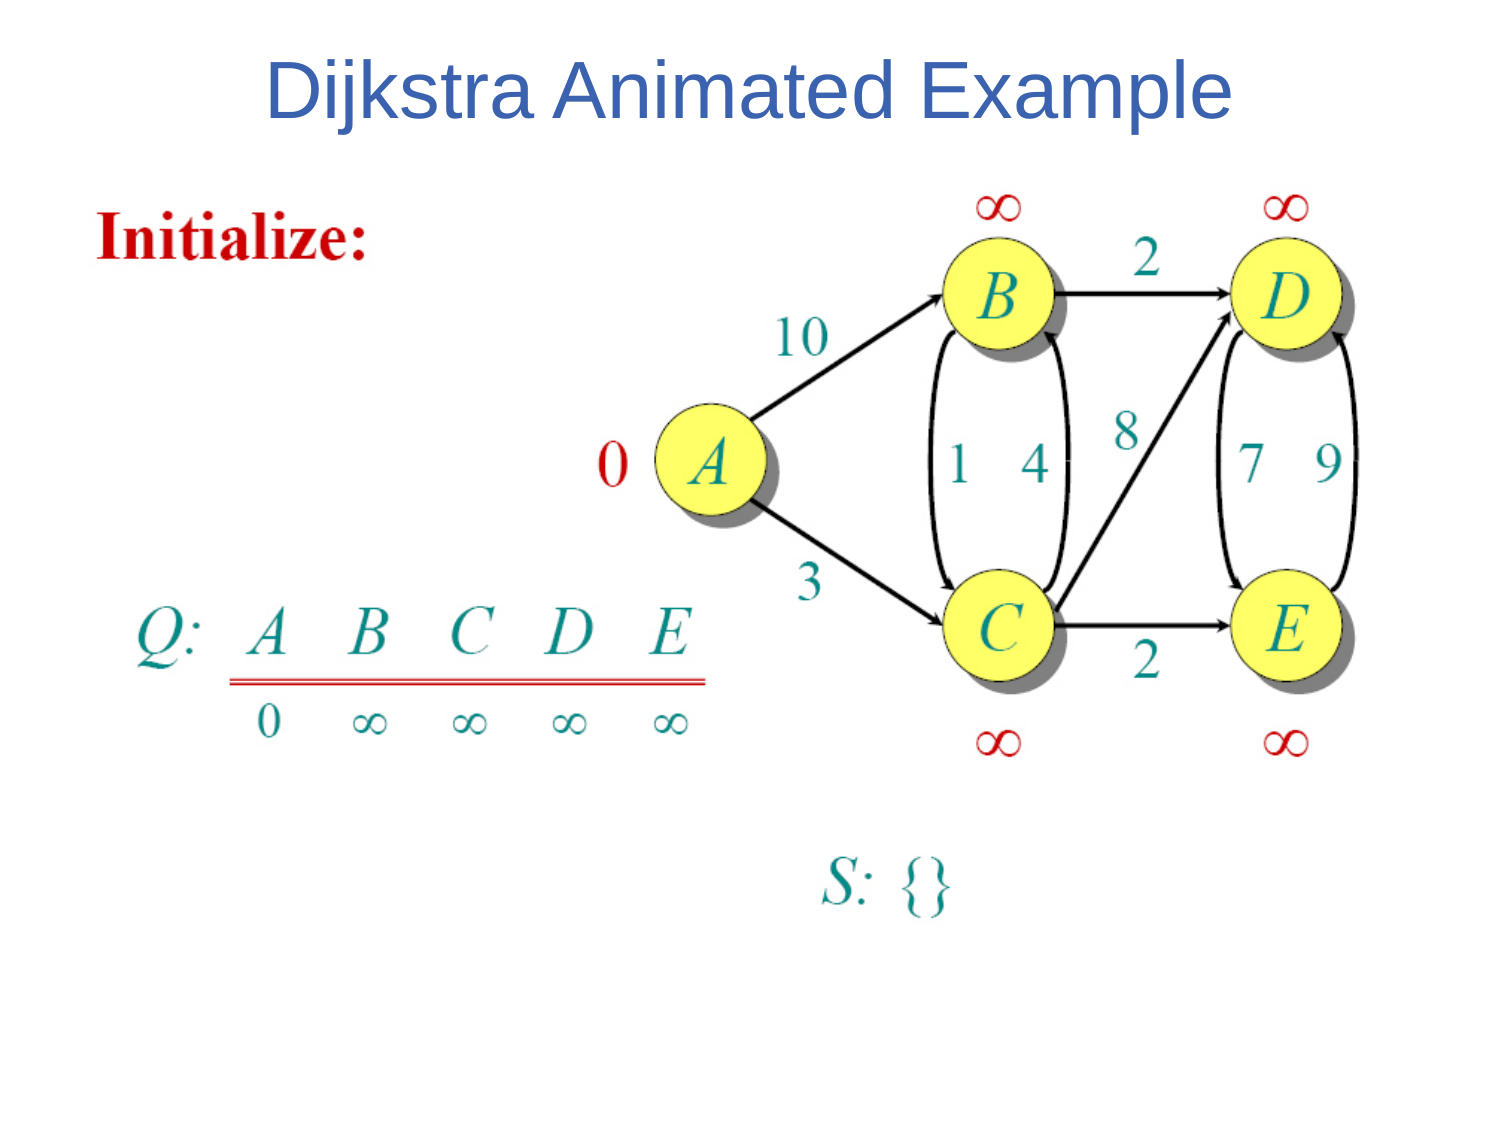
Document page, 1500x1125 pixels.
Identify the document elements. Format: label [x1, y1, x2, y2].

title [36, 45, 1464, 180]
picture [74, 174, 1426, 946]
